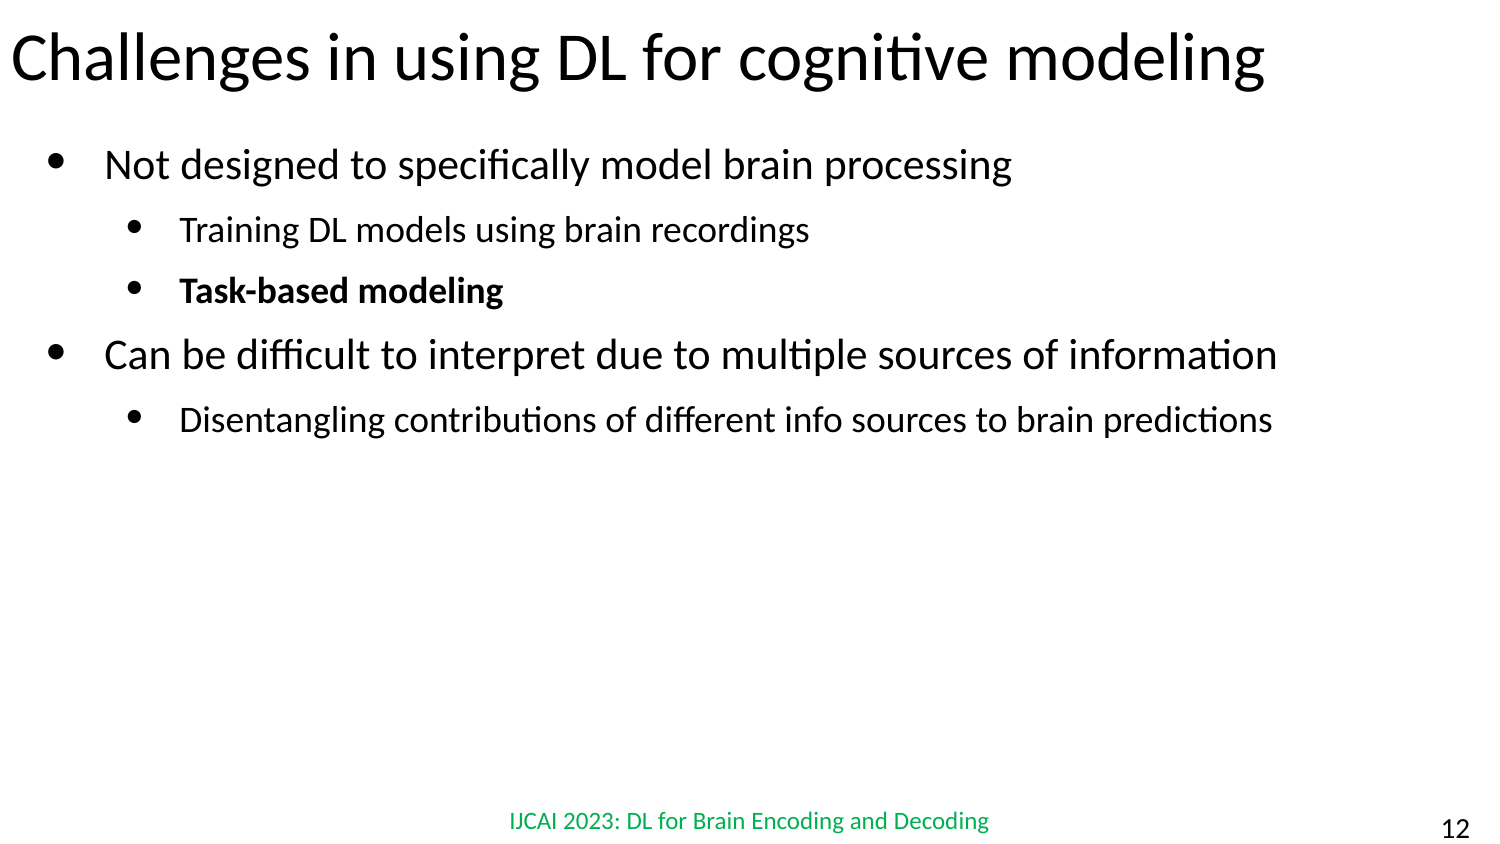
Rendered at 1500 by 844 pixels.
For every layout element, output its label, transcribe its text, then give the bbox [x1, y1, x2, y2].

slide_number ‹#› [1059, 803, 1482, 844]
list Not designed to specifically model brain processing Training DL models using brain recordings Task-based modeling Can be difficult to interpret due to multiple sources of information Disentangling contributions of different info sources to brain predictions [18, 135, 1482, 775]
title Challenges in using DL for cognitive modeling [0, 0, 1500, 118]
